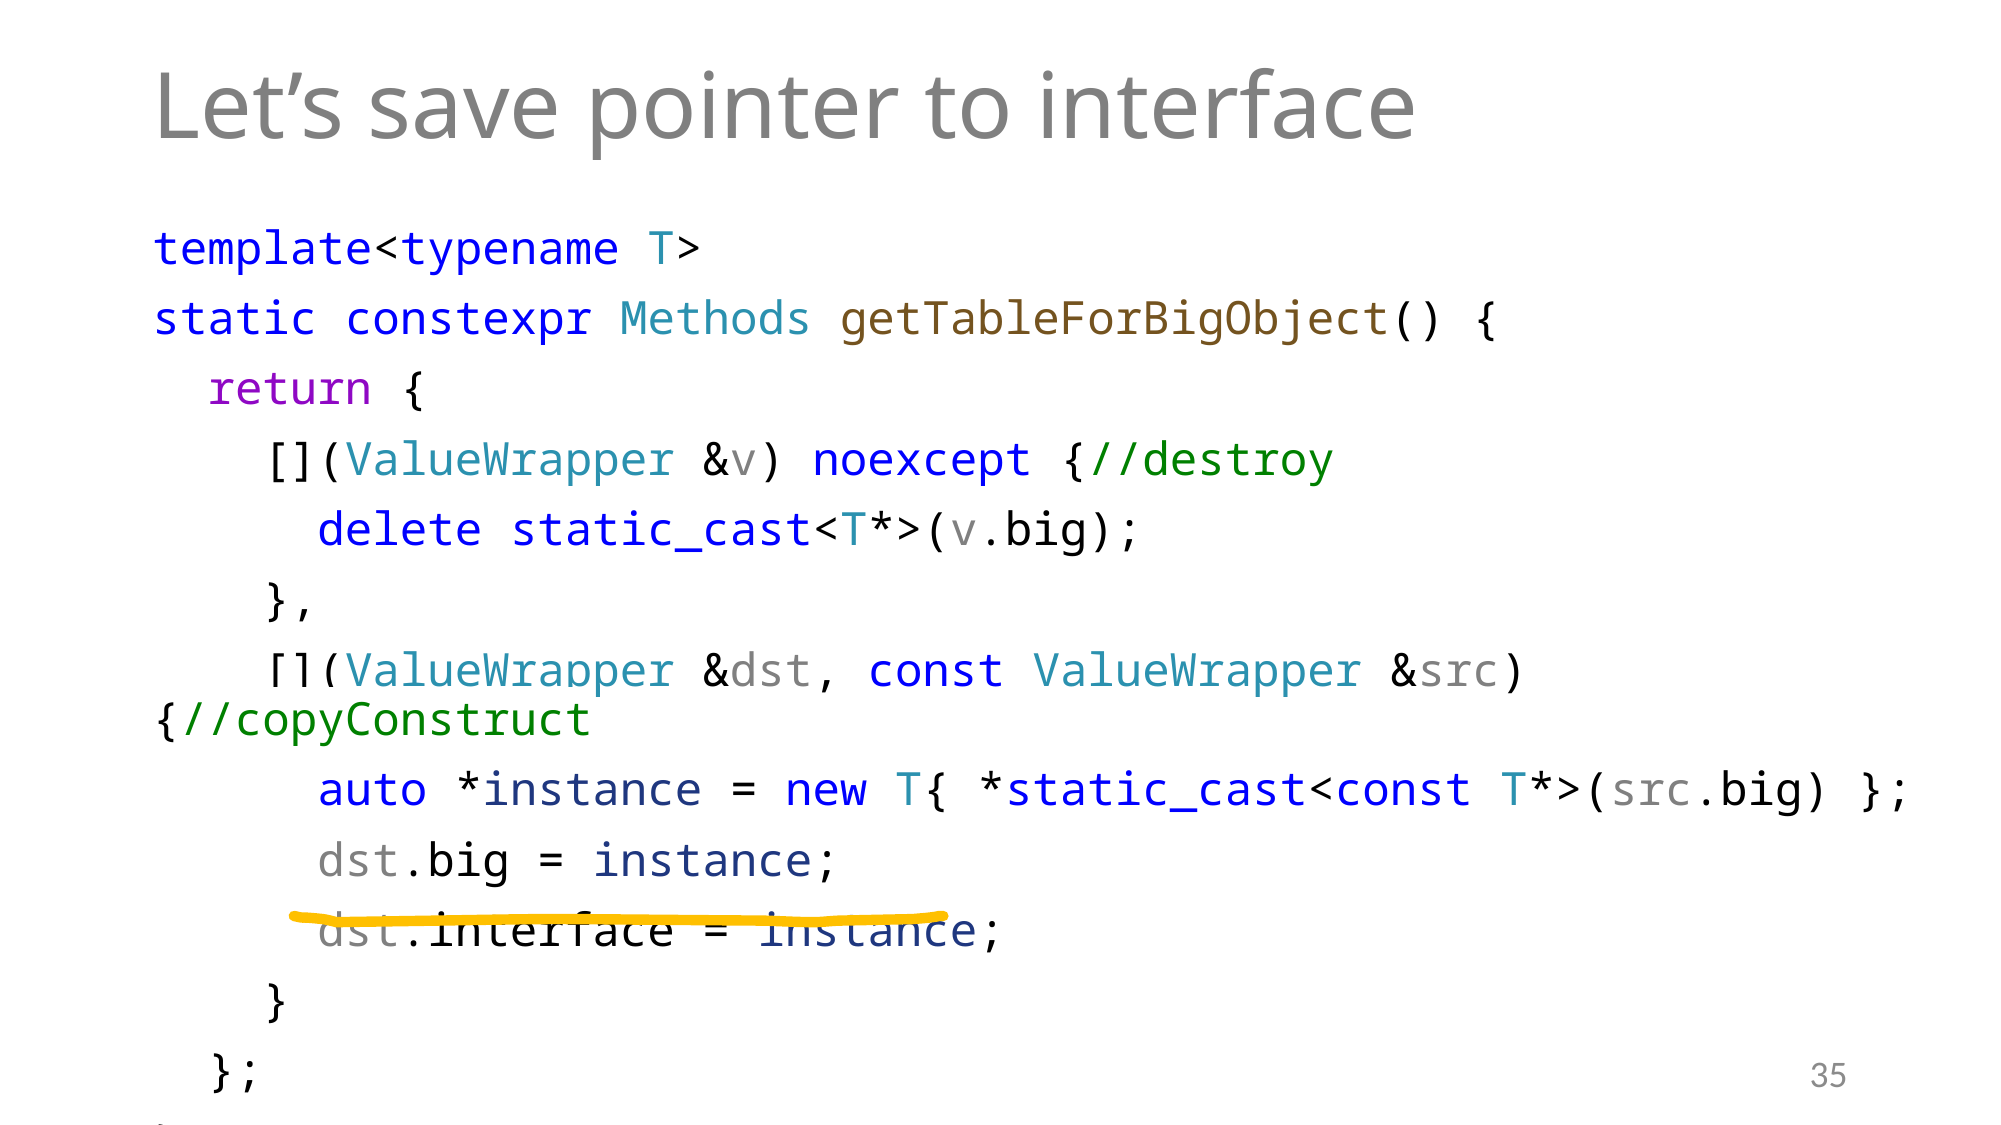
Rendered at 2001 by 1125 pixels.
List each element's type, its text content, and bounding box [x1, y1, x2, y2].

title Let’s save pointer to interface [137, 0, 1863, 217]
list template<typename T> static constexpr Methods getTableForBigObject() { return { [](ValueWrapper &v) noexcept {//destroy delete static_cast<T*>(v.big); }, [](ValueWrapper &dst, const ValueWrapper &src) {//copyConstruct auto *instance = new T{ *static_cast<const T*>(src.big) }; dst.big = instance; dst.interface = instance; } }; } [137, 217, 2000, 1125]
text_box [292, 914, 945, 924]
slide_number 35 [1412, 1042, 1863, 1103]
